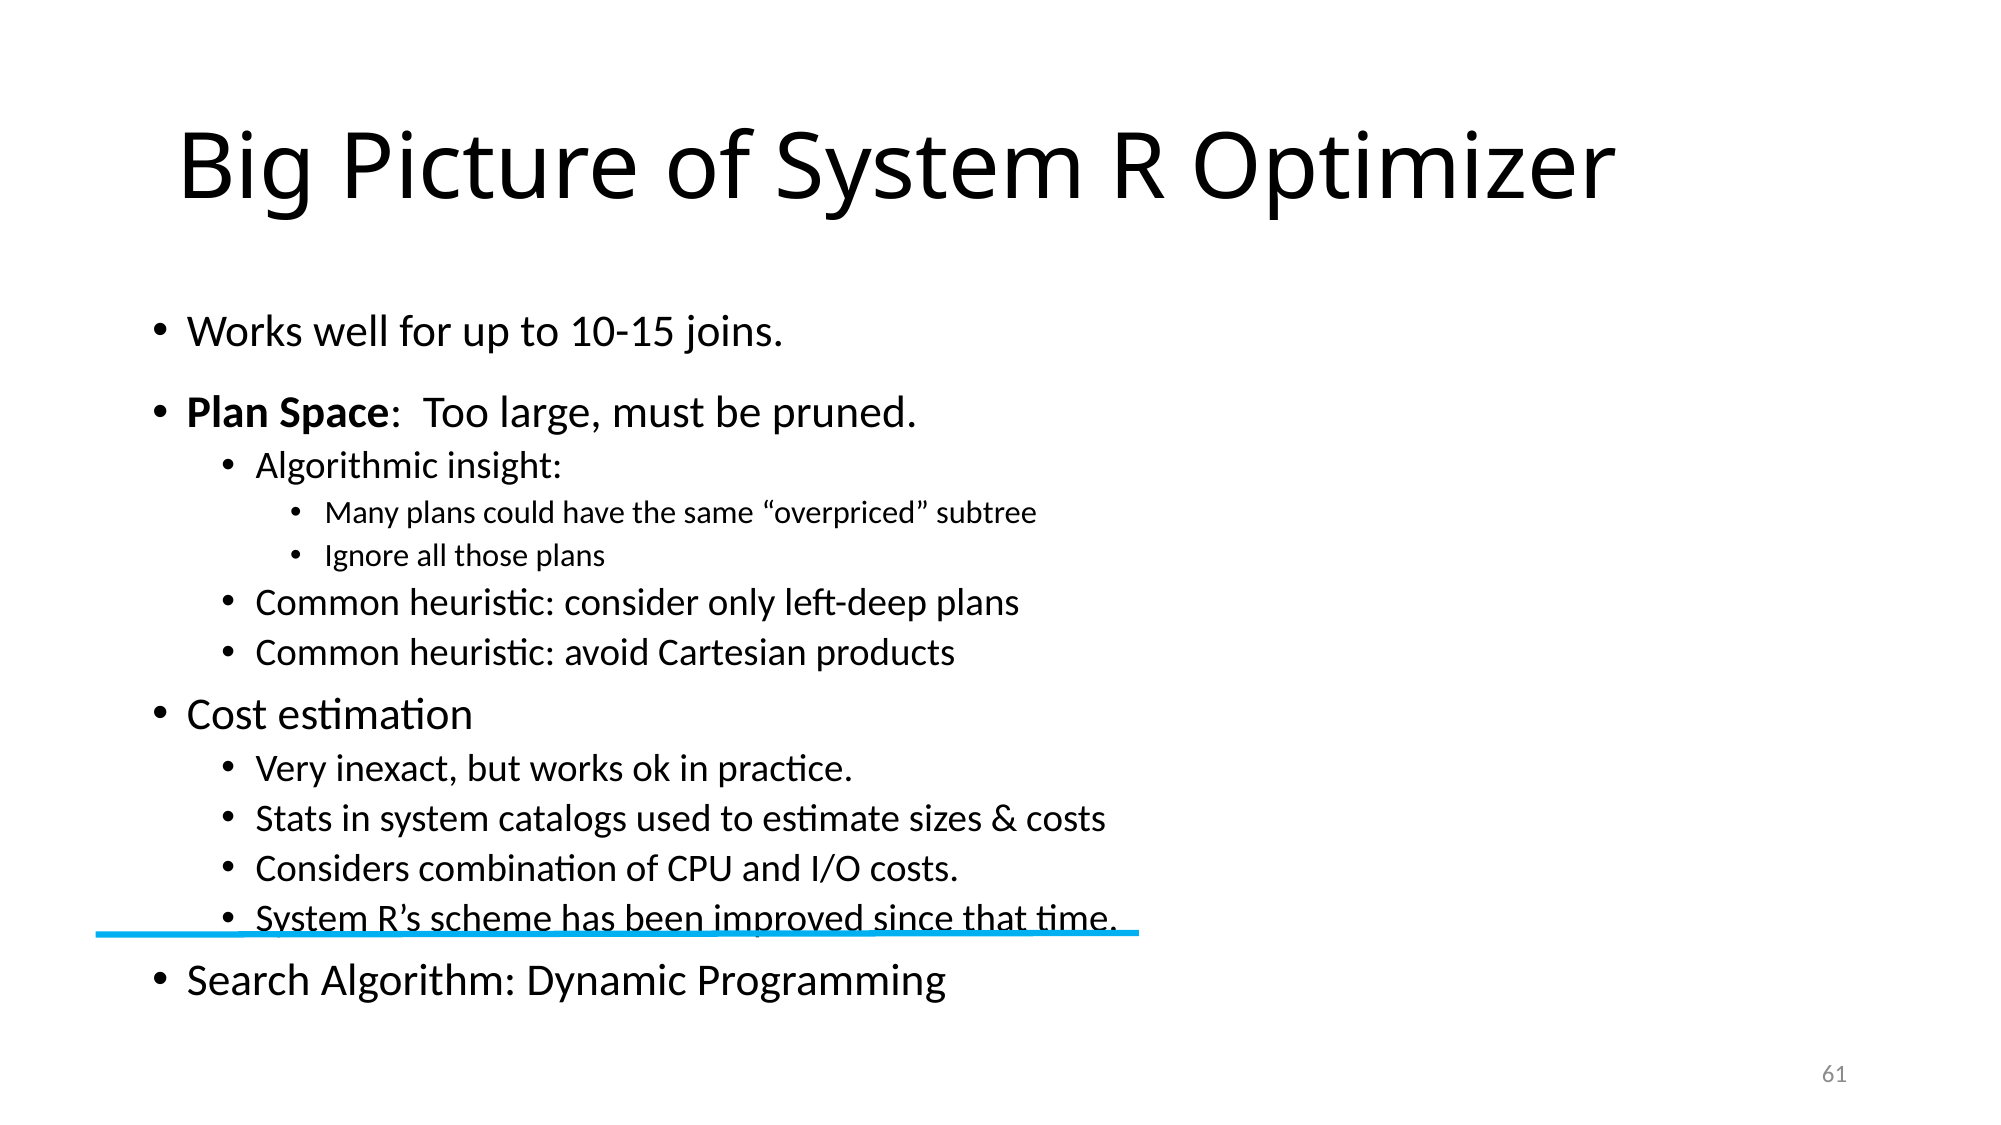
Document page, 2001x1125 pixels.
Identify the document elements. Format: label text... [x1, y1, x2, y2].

slide_number 61 [1412, 1042, 1863, 1103]
list Works well for up to 10-15 joins. Plan Space: Too large, must be pruned. Algorithmic insight: Many plans could have the same “overpriced” subtree Ignore all those plans Common heuristic: consider only left-deep plans Common heuristic: avoid Cartesian products Cost estimation Very inexact, but works ok in practice. Stats in system catalogs used to estimate sizes & costs Considers combination of CPU and I/O costs. System R’s scheme has been improved since that time. Search Algorithm: Dynamic Programming [137, 299, 1863, 1014]
title Big Picture of System R Optimizer [137, 59, 1863, 278]
